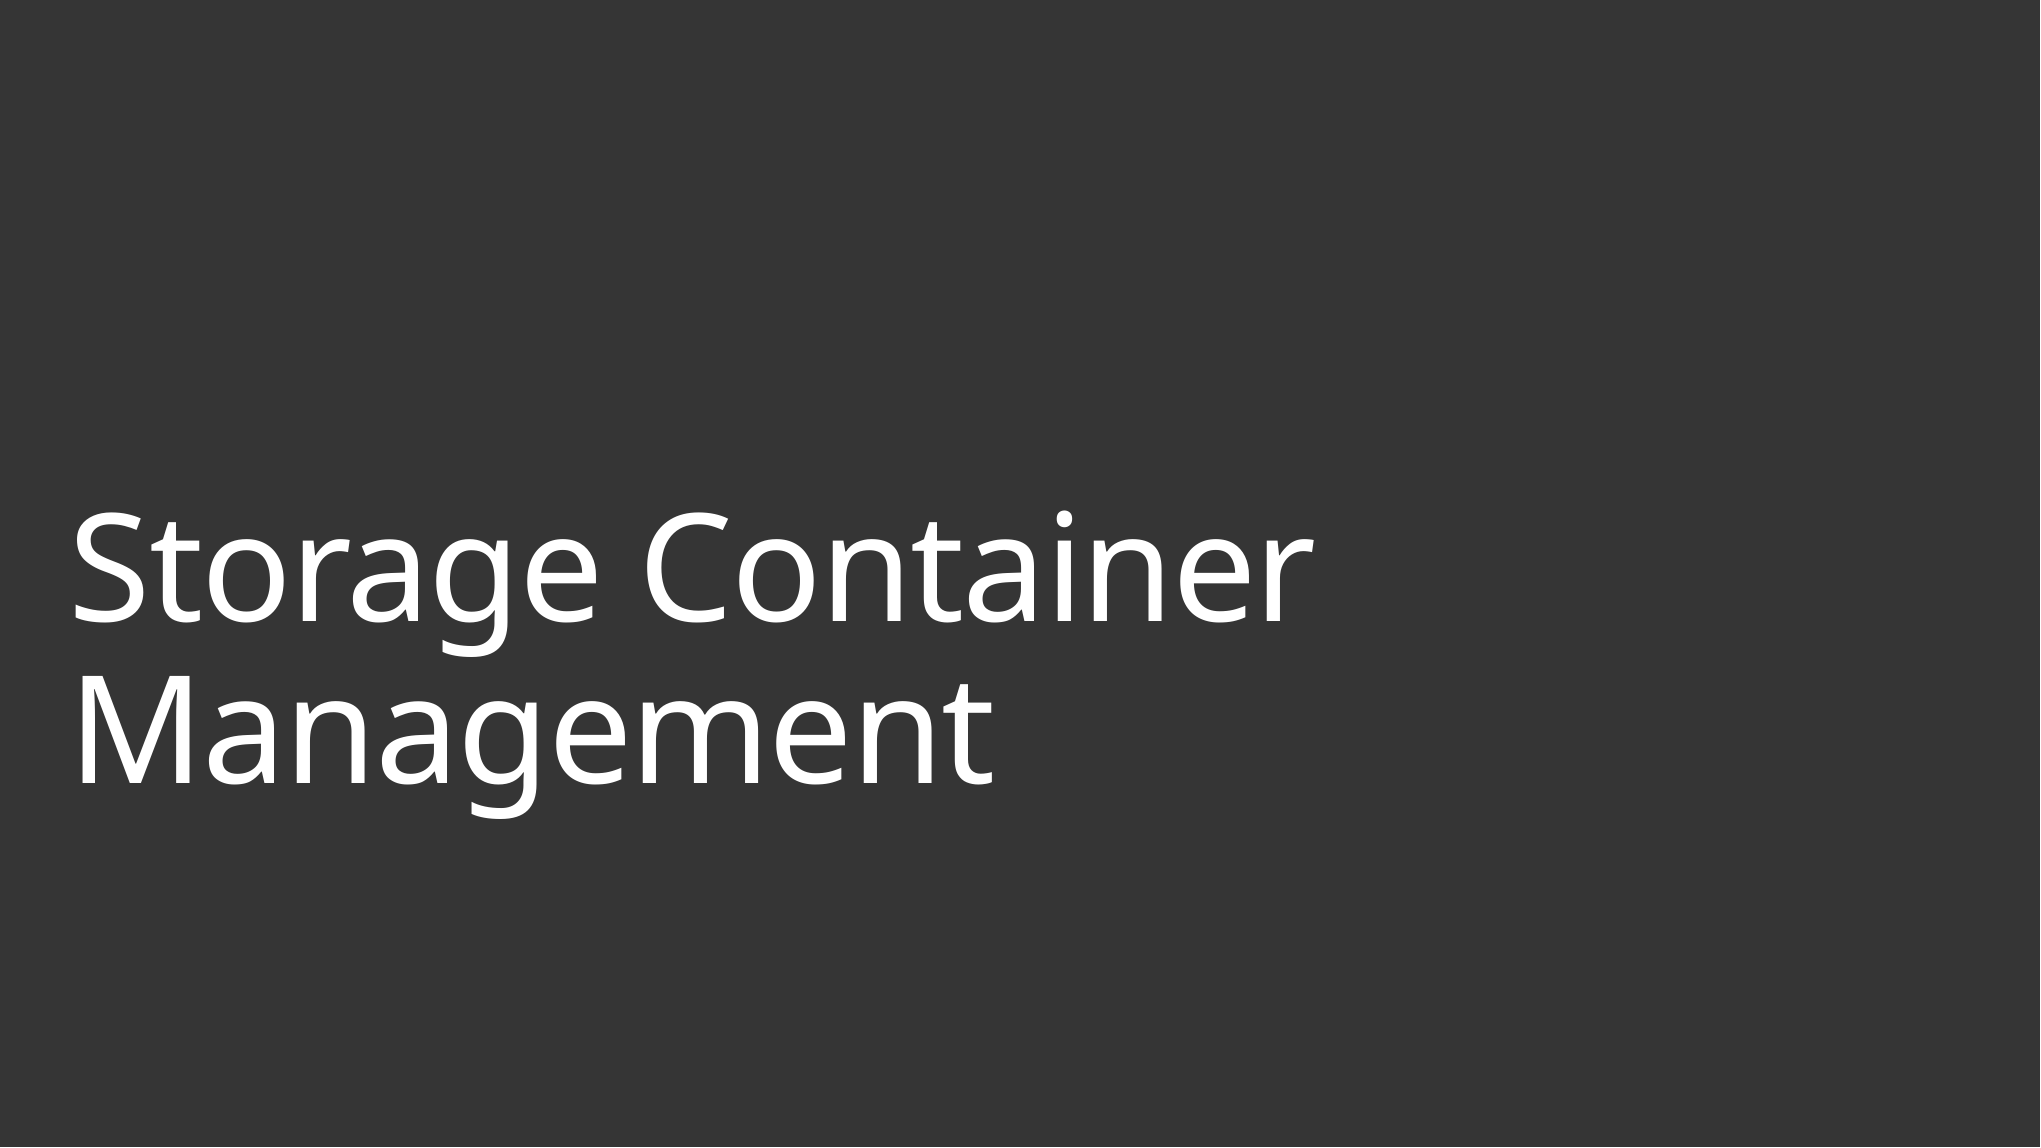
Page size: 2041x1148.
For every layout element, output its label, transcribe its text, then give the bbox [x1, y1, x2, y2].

title Storage Container Management [45, 476, 1996, 835]
